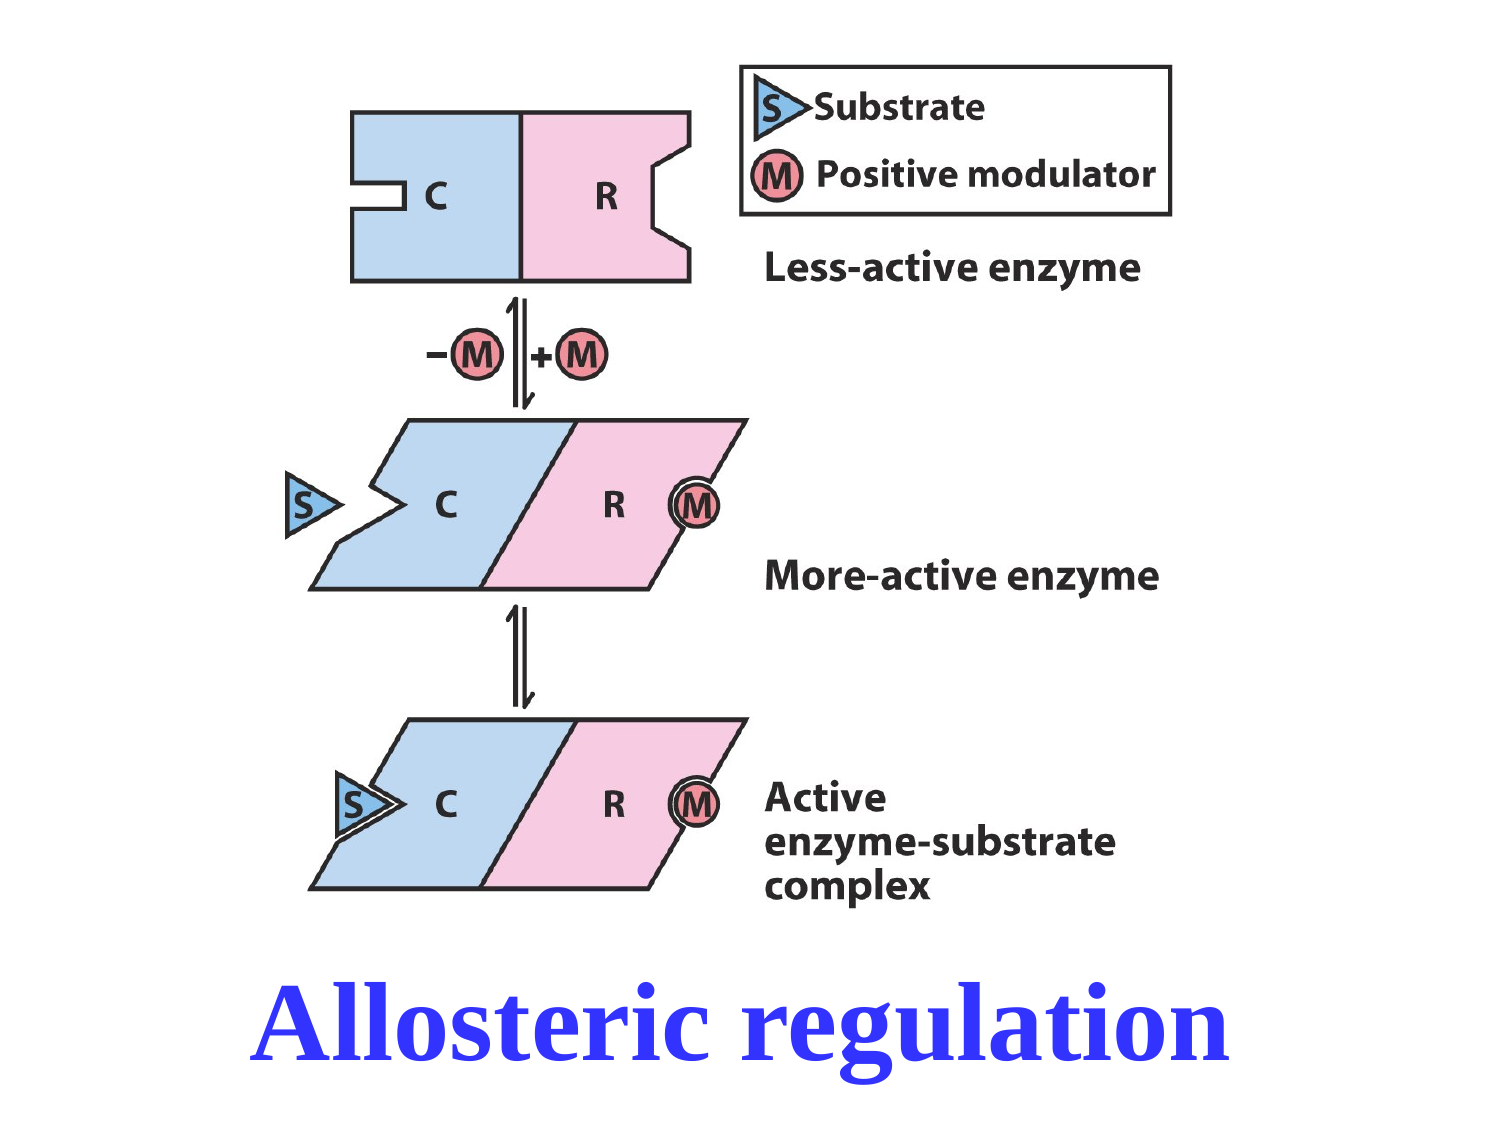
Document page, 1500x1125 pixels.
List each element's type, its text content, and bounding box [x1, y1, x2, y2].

text_box Allosteric regulation [235, 940, 1276, 1091]
picture [277, 54, 1182, 916]
